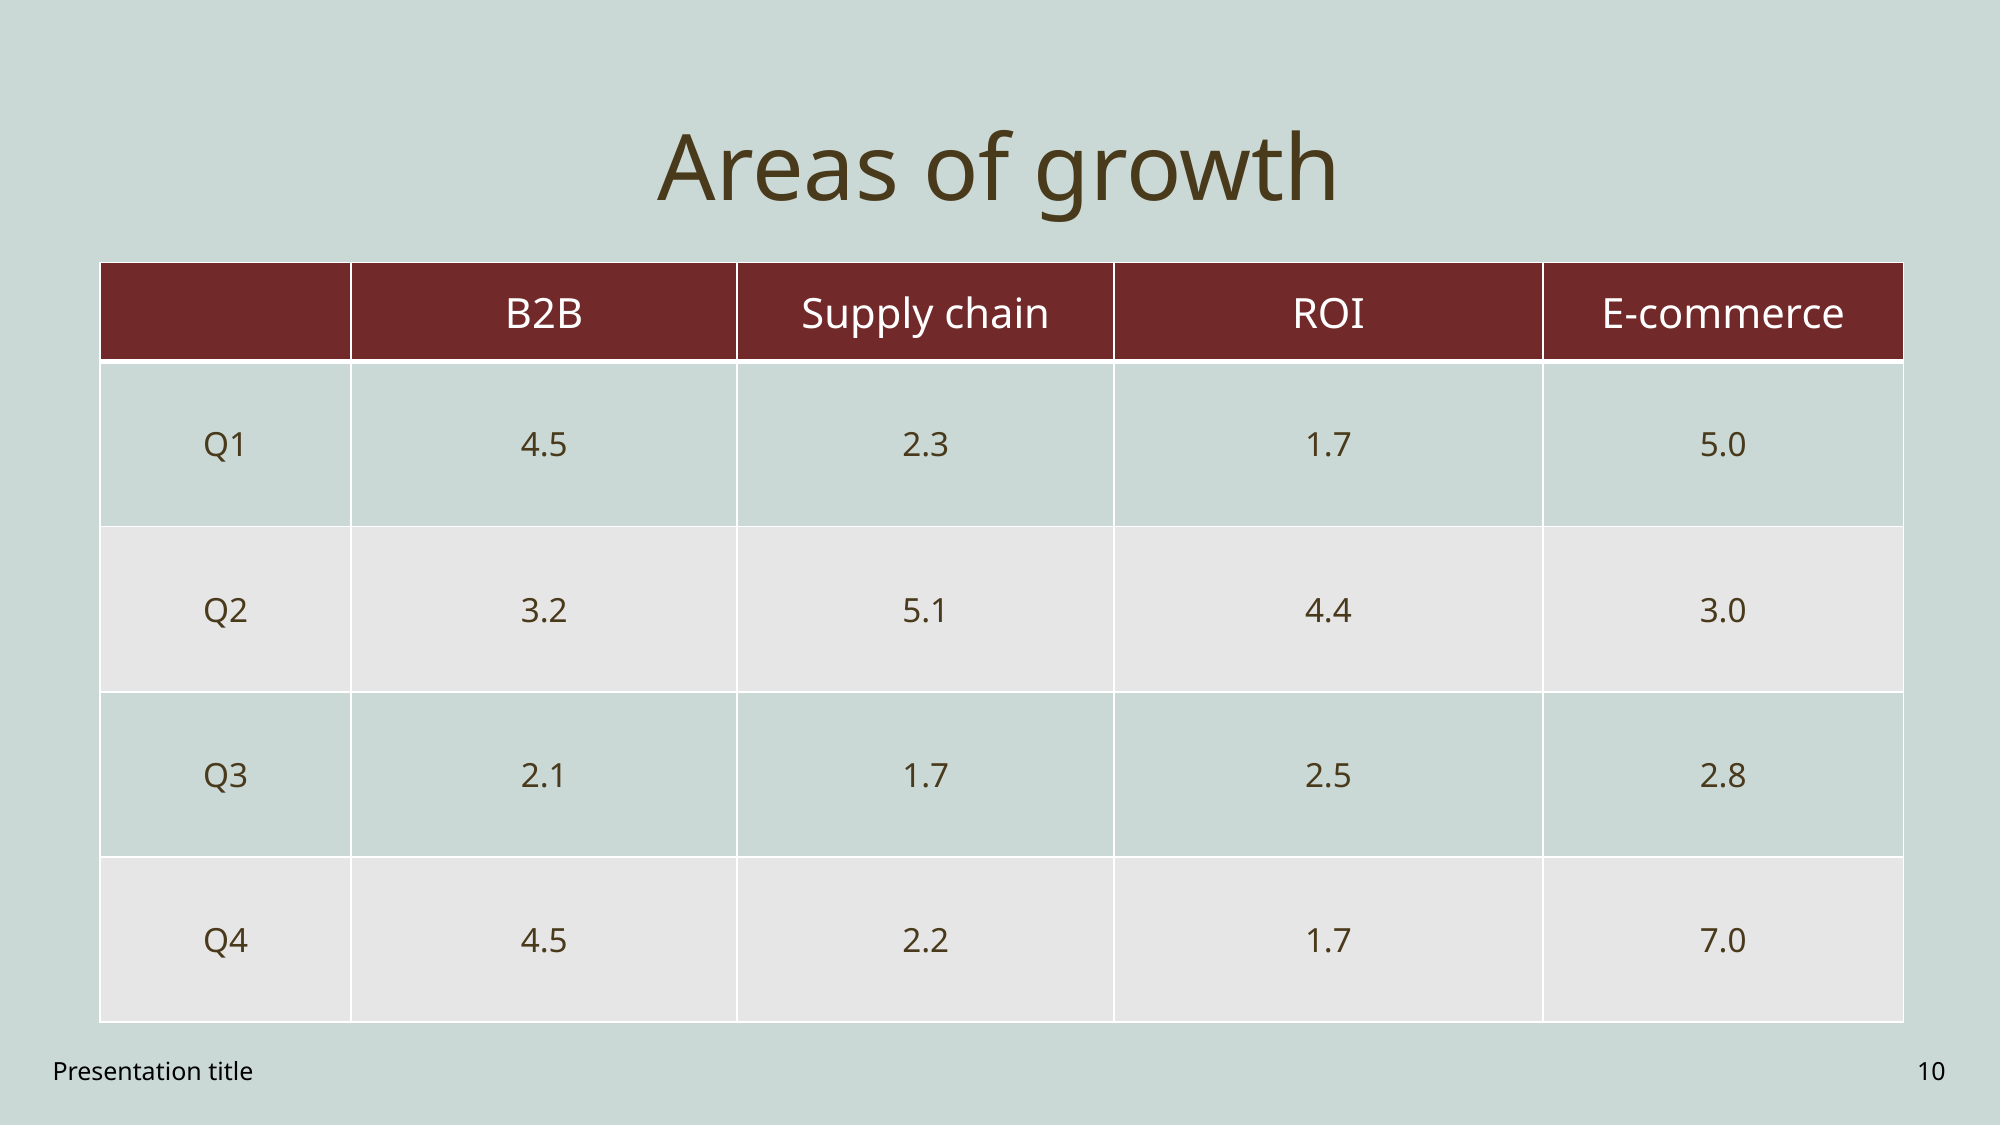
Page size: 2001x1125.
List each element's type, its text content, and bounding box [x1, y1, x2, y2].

table_cell Q4 [101, 858, 350, 1021]
table_cell 5.1 [738, 527, 1113, 691]
table_cell 3.2 [352, 527, 736, 691]
table_cell Q3 [101, 693, 350, 856]
table_cell 1.7 [1115, 858, 1542, 1021]
table_header ROI [1115, 263, 1542, 359]
table_cell 2.2 [738, 858, 1113, 1021]
table_cell 2.8 [1544, 693, 1903, 856]
footer Presentation title [37, 1042, 713, 1103]
table_cell 3.0 [1544, 527, 1903, 691]
table_cell Q1 [101, 364, 350, 526]
table_cell 4.5 [352, 364, 736, 526]
table_cell 2.3 [738, 364, 1113, 526]
table_cell 4.5 [352, 858, 736, 1021]
table_cell 1.7 [1115, 364, 1542, 526]
table_cell 2.1 [352, 693, 736, 856]
table_header E-commerce [1544, 263, 1903, 359]
table_header B2B [352, 263, 736, 359]
table_cell 7.0 [1544, 858, 1903, 1021]
table_header Supply chain [738, 263, 1113, 359]
table_cell 4.4 [1115, 527, 1542, 691]
slide_number 10 [1510, 1042, 1961, 1103]
title Areas of growth [137, 62, 1863, 262]
table_cell Q2 [101, 527, 350, 691]
table_header [101, 263, 350, 359]
table_cell 5.0 [1544, 364, 1903, 526]
table_cell 1.7 [738, 693, 1113, 856]
table_cell 2.5 [1115, 693, 1542, 856]
